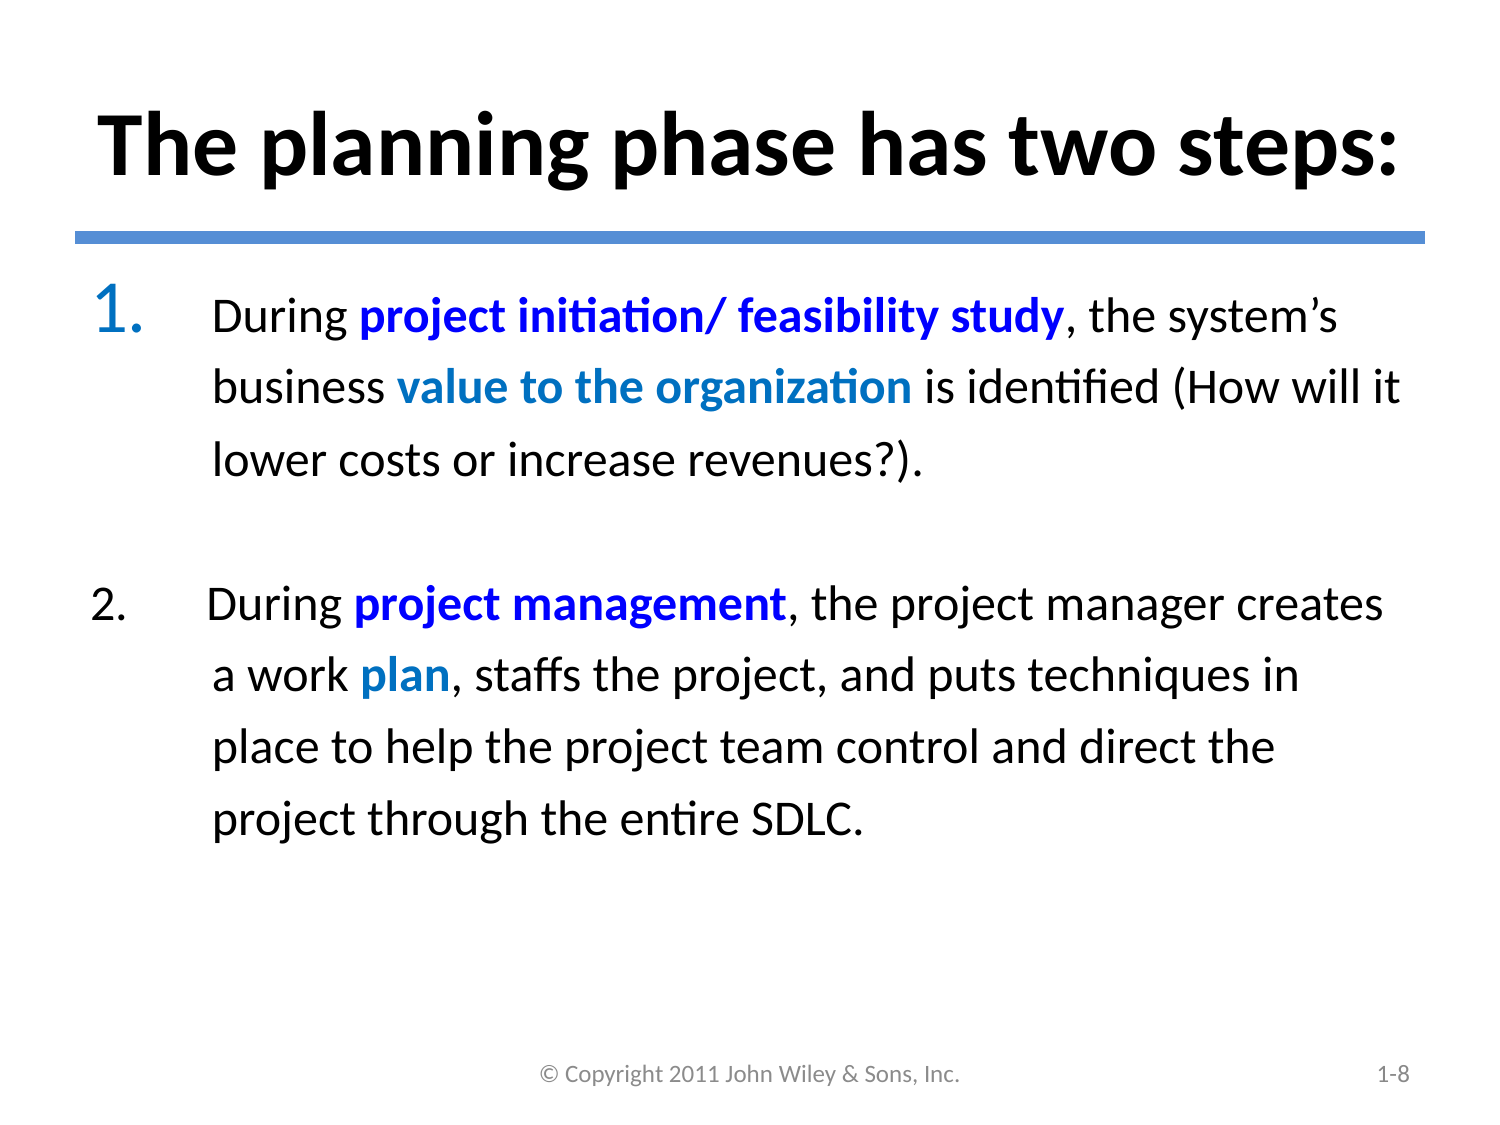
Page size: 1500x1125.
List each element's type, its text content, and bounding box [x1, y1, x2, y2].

list During project initiation/ feasibility study, the system’s business value to the organization is identified (How will it lower costs or increase revenues?). 2. During project management, the project manager creates a work plan, staffs the project, and puts techniques in place to help the project team control and direct the project through the entire SDLC. [75, 262, 1425, 1005]
footer © Copyright 2011 John Wiley & Sons, Inc. [512, 1042, 988, 1103]
title The planning phase has two steps: [75, 45, 1425, 233]
slide_number 1-8 [1074, 1042, 1425, 1103]
